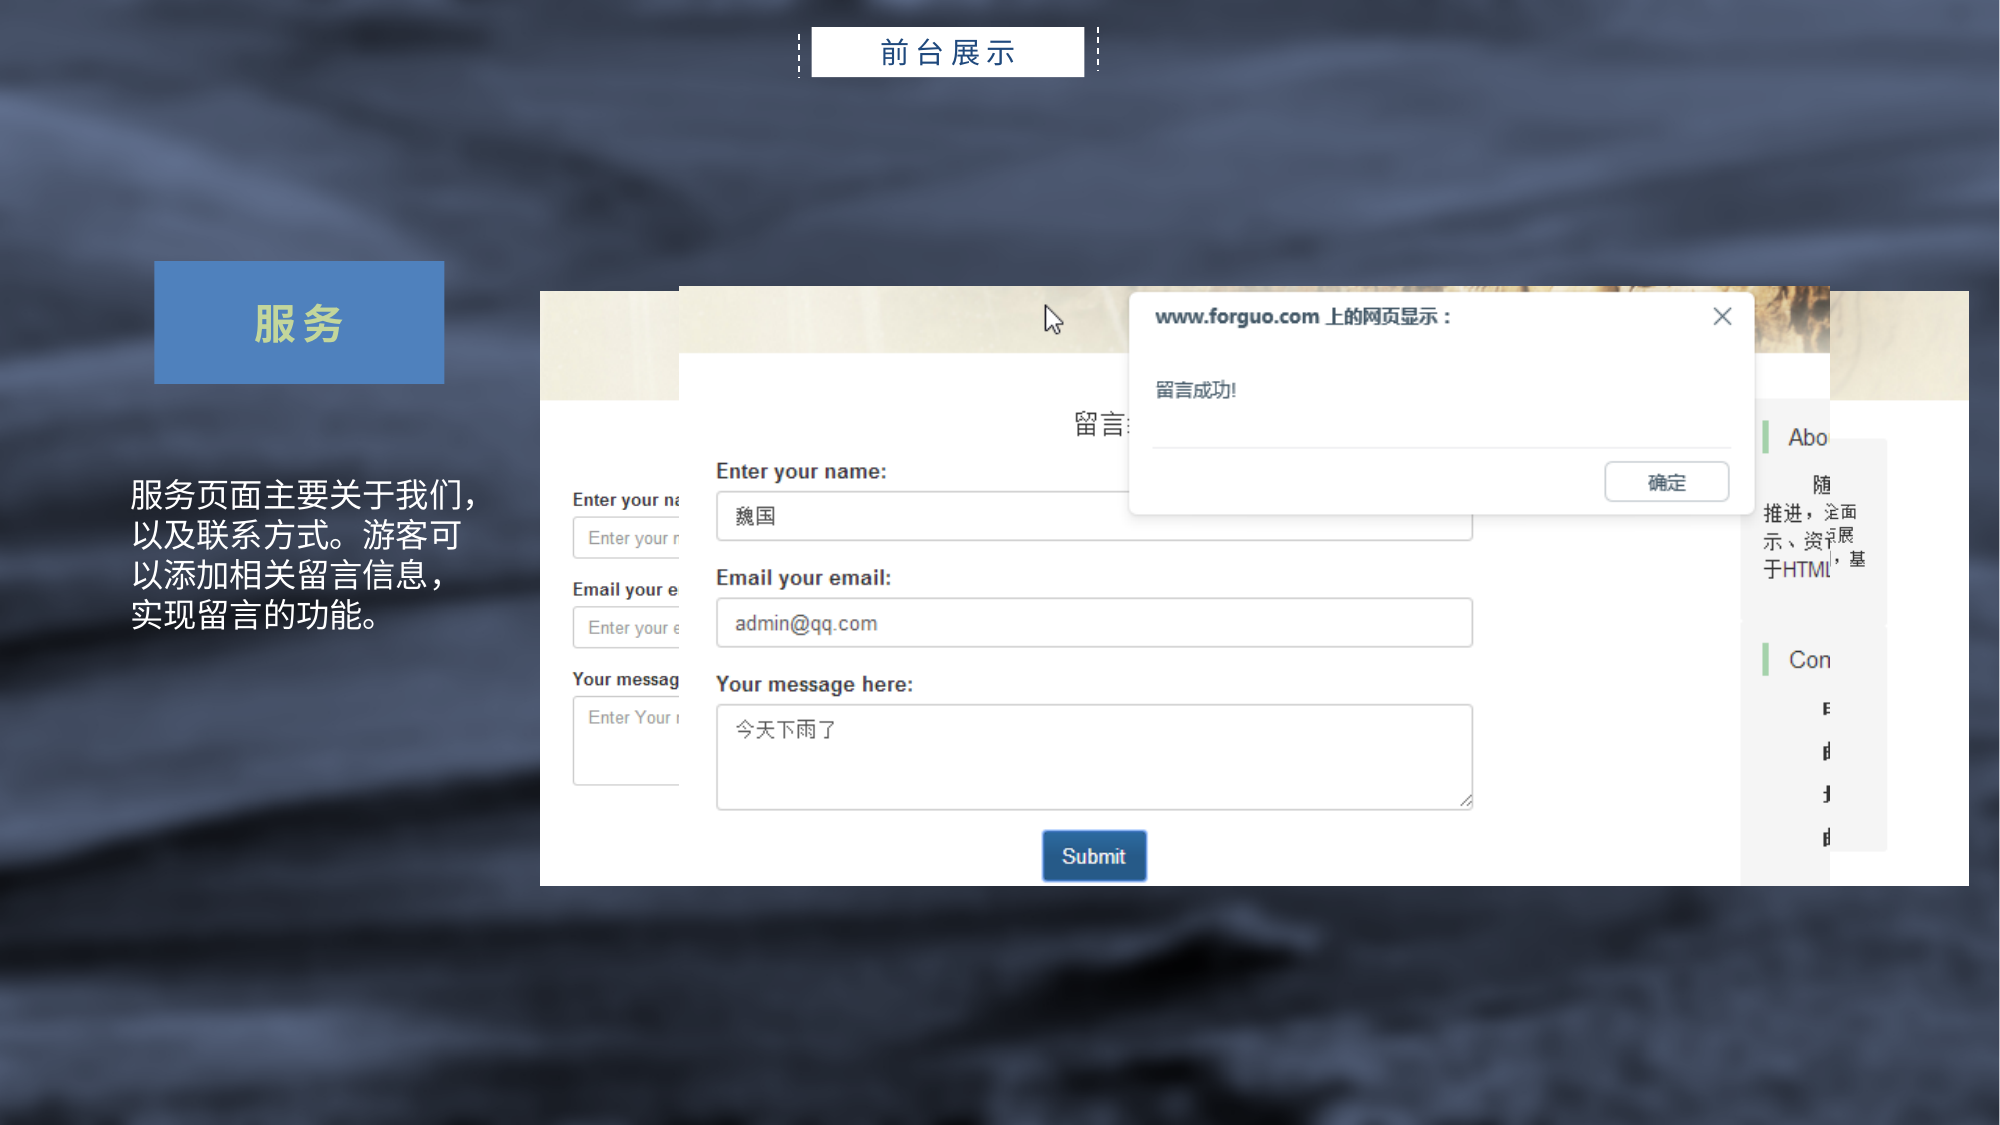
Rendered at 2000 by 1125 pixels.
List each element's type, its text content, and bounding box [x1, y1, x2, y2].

text_box 服务 [152, 259, 447, 386]
picture [540, 286, 1970, 887]
text_box 服务页面主要关于我们，以及联系方式。游客可以添加相关留言信息，实现留言的功能。 [115, 466, 484, 642]
text_box 前台展示 [811, 27, 1085, 78]
